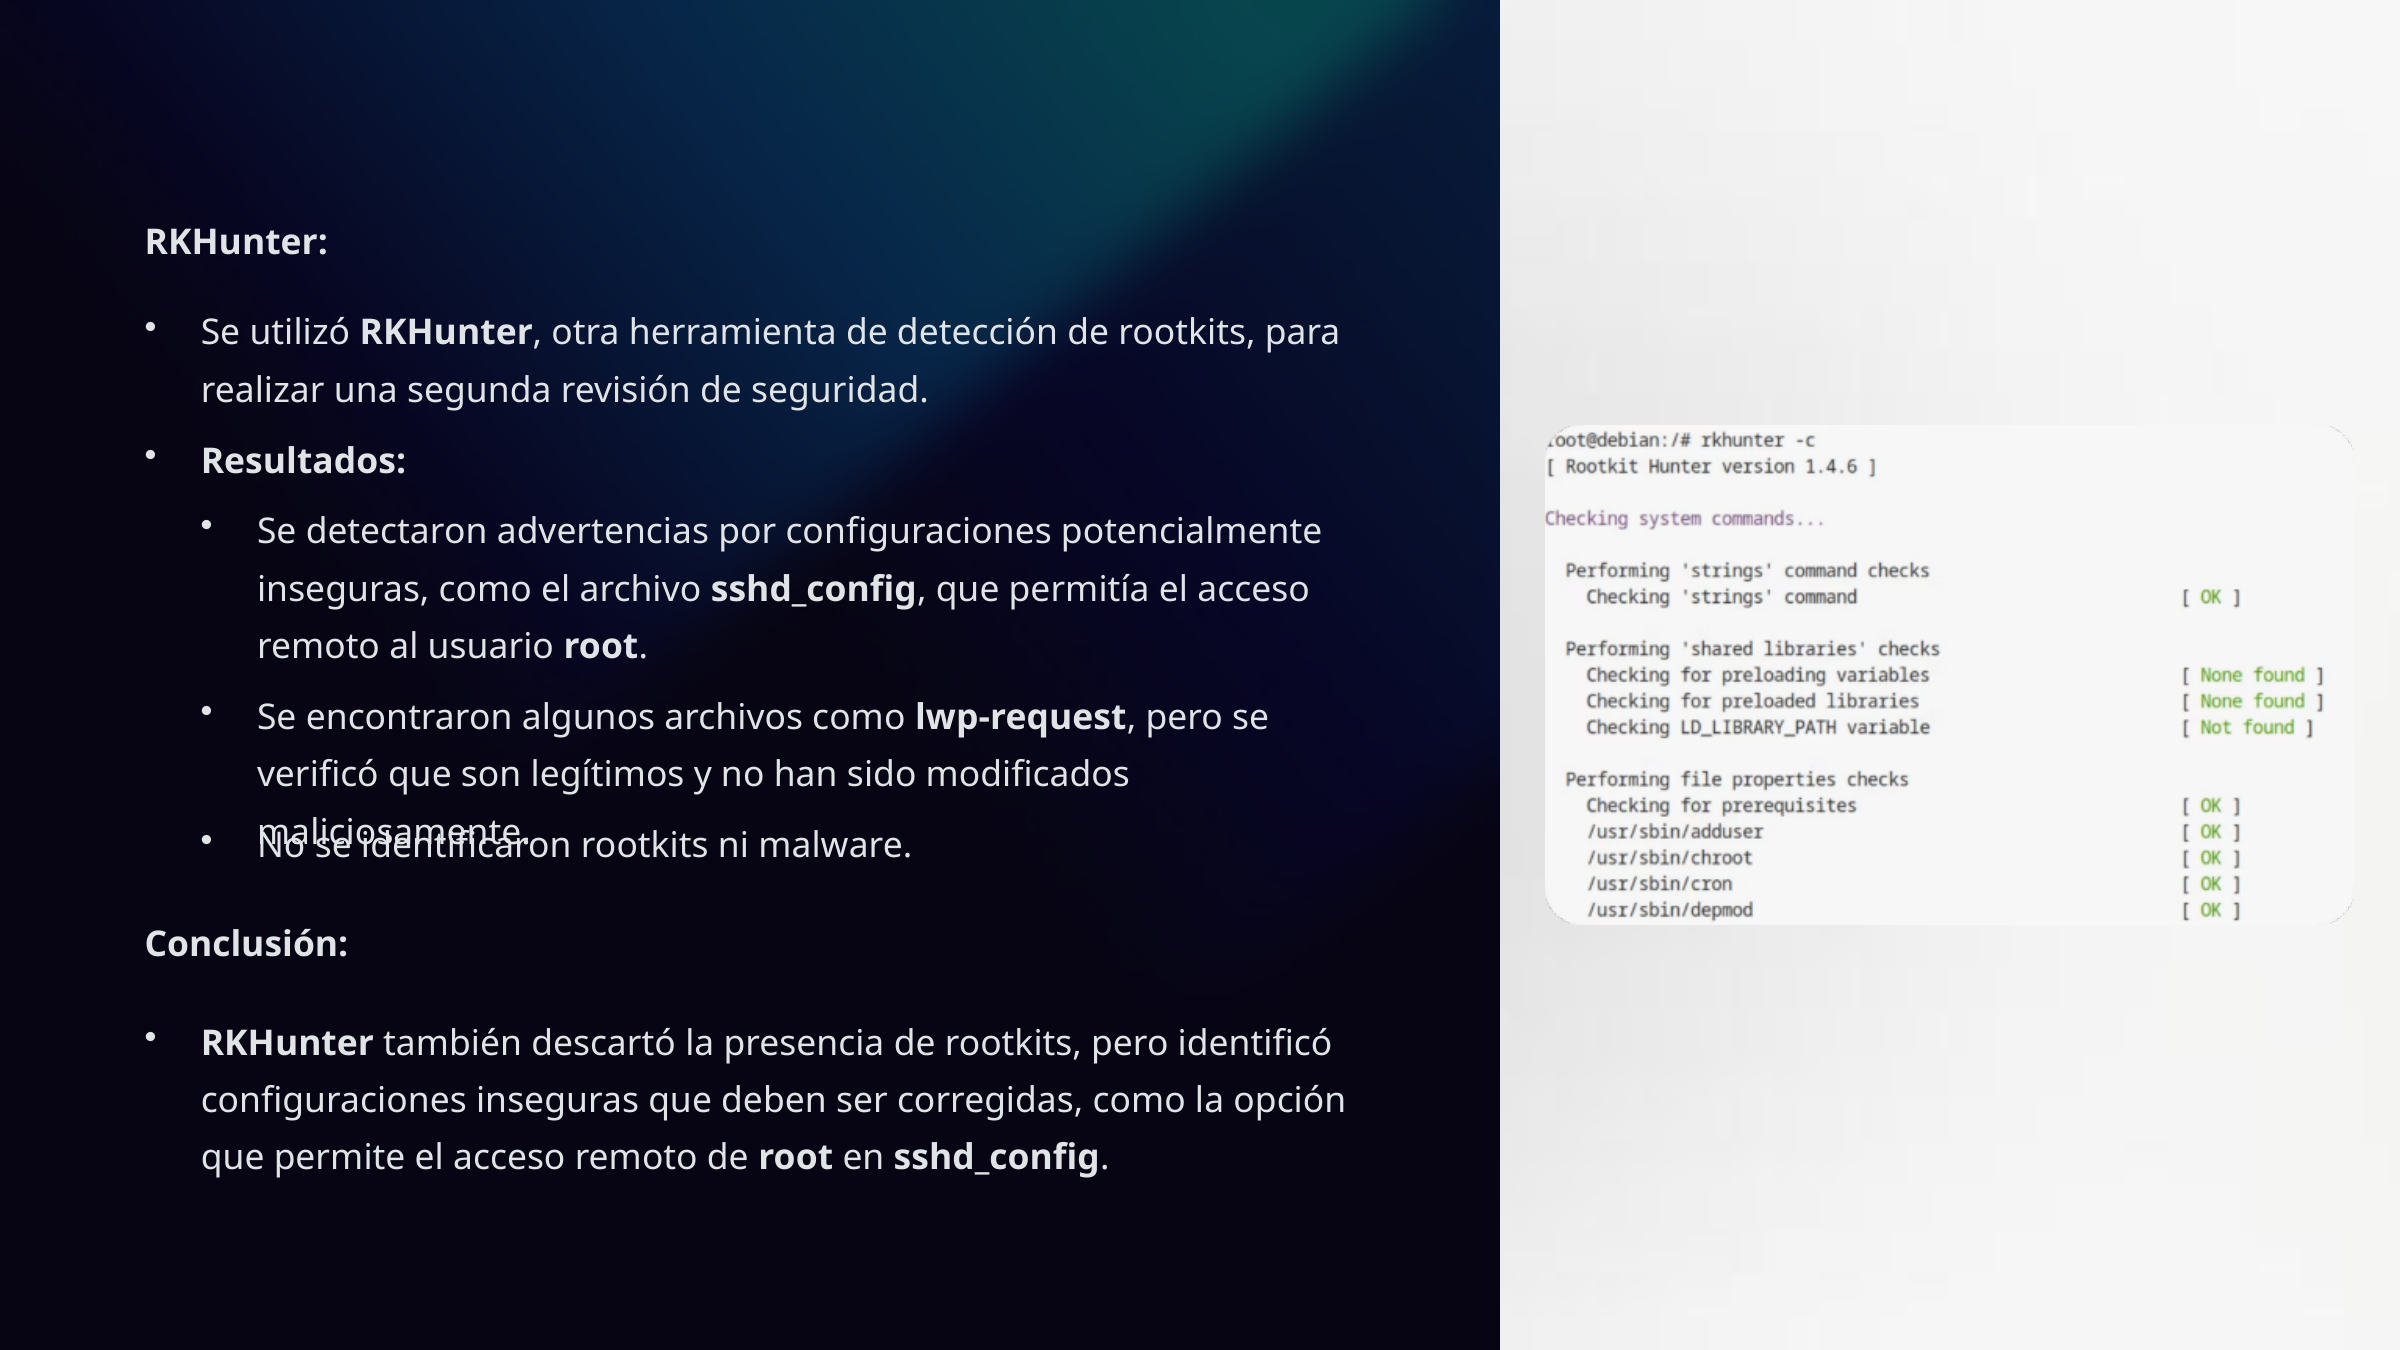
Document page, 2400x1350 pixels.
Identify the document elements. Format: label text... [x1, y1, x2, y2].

text_box Se utilizó RKHunter, otra herramienta de detección de rootkits, para realizar una segunda revisión de seguridad. [144, 294, 1356, 411]
text_box RKHunter también descartó la presencia de rootkits, pero identificó configuraciones inseguras que deben ser corregidas, como la opción que permite el acceso remoto de root en sshd_config. [144, 1004, 1356, 1179]
text_box Conclusión: [144, 906, 1356, 965]
text_box Se detectaron advertencias por configuraciones potencialmente inseguras, como el archivo sshd_config, que permitía el acceso remoto al usuario root. [144, 493, 1356, 667]
text_box Se encontraron algunos archivos como lwp-request, pero se verificó que son legítimos y no han sido modificados maliciosamente. [144, 679, 1356, 796]
picture [1499, 0, 2400, 1350]
text_box RKHunter: [144, 204, 1356, 263]
text_box No se identificaron rootkits ni malware. [144, 807, 1356, 866]
text_box Resultados: [144, 423, 1356, 481]
